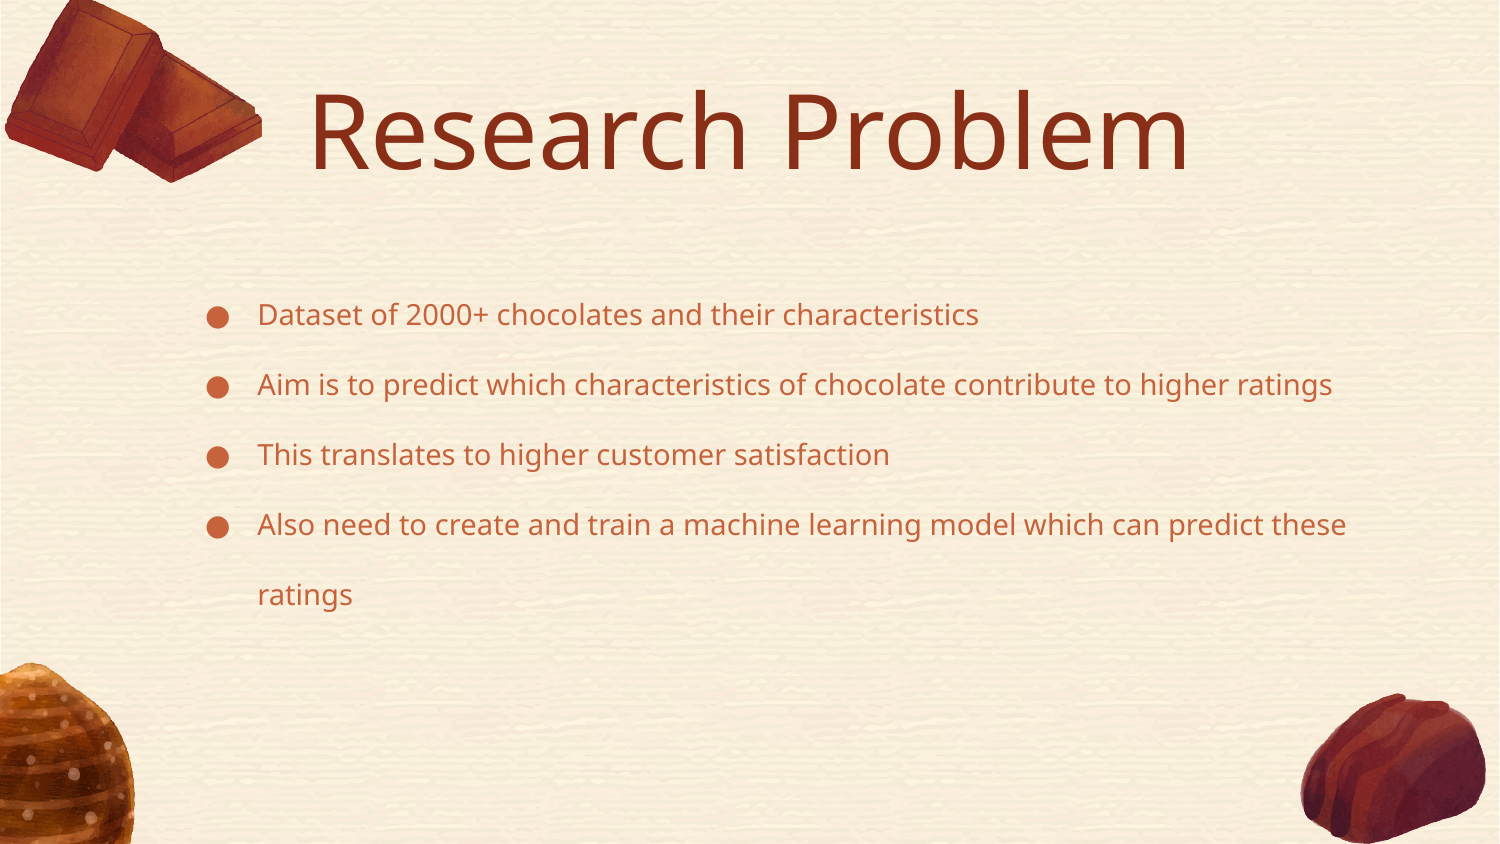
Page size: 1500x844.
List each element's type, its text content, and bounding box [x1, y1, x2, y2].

title Research Problem [116, 88, 1383, 183]
text_box Dataset of 2000+ chocolates and their characteristics Aim is to predict which characteristics of chocolate contribute to higher ratings This translates to higher customer satisfaction Also need to create and train a machine learning model which can predict these ratings [167, 246, 1434, 627]
picture [0, 0, 1500, 844]
